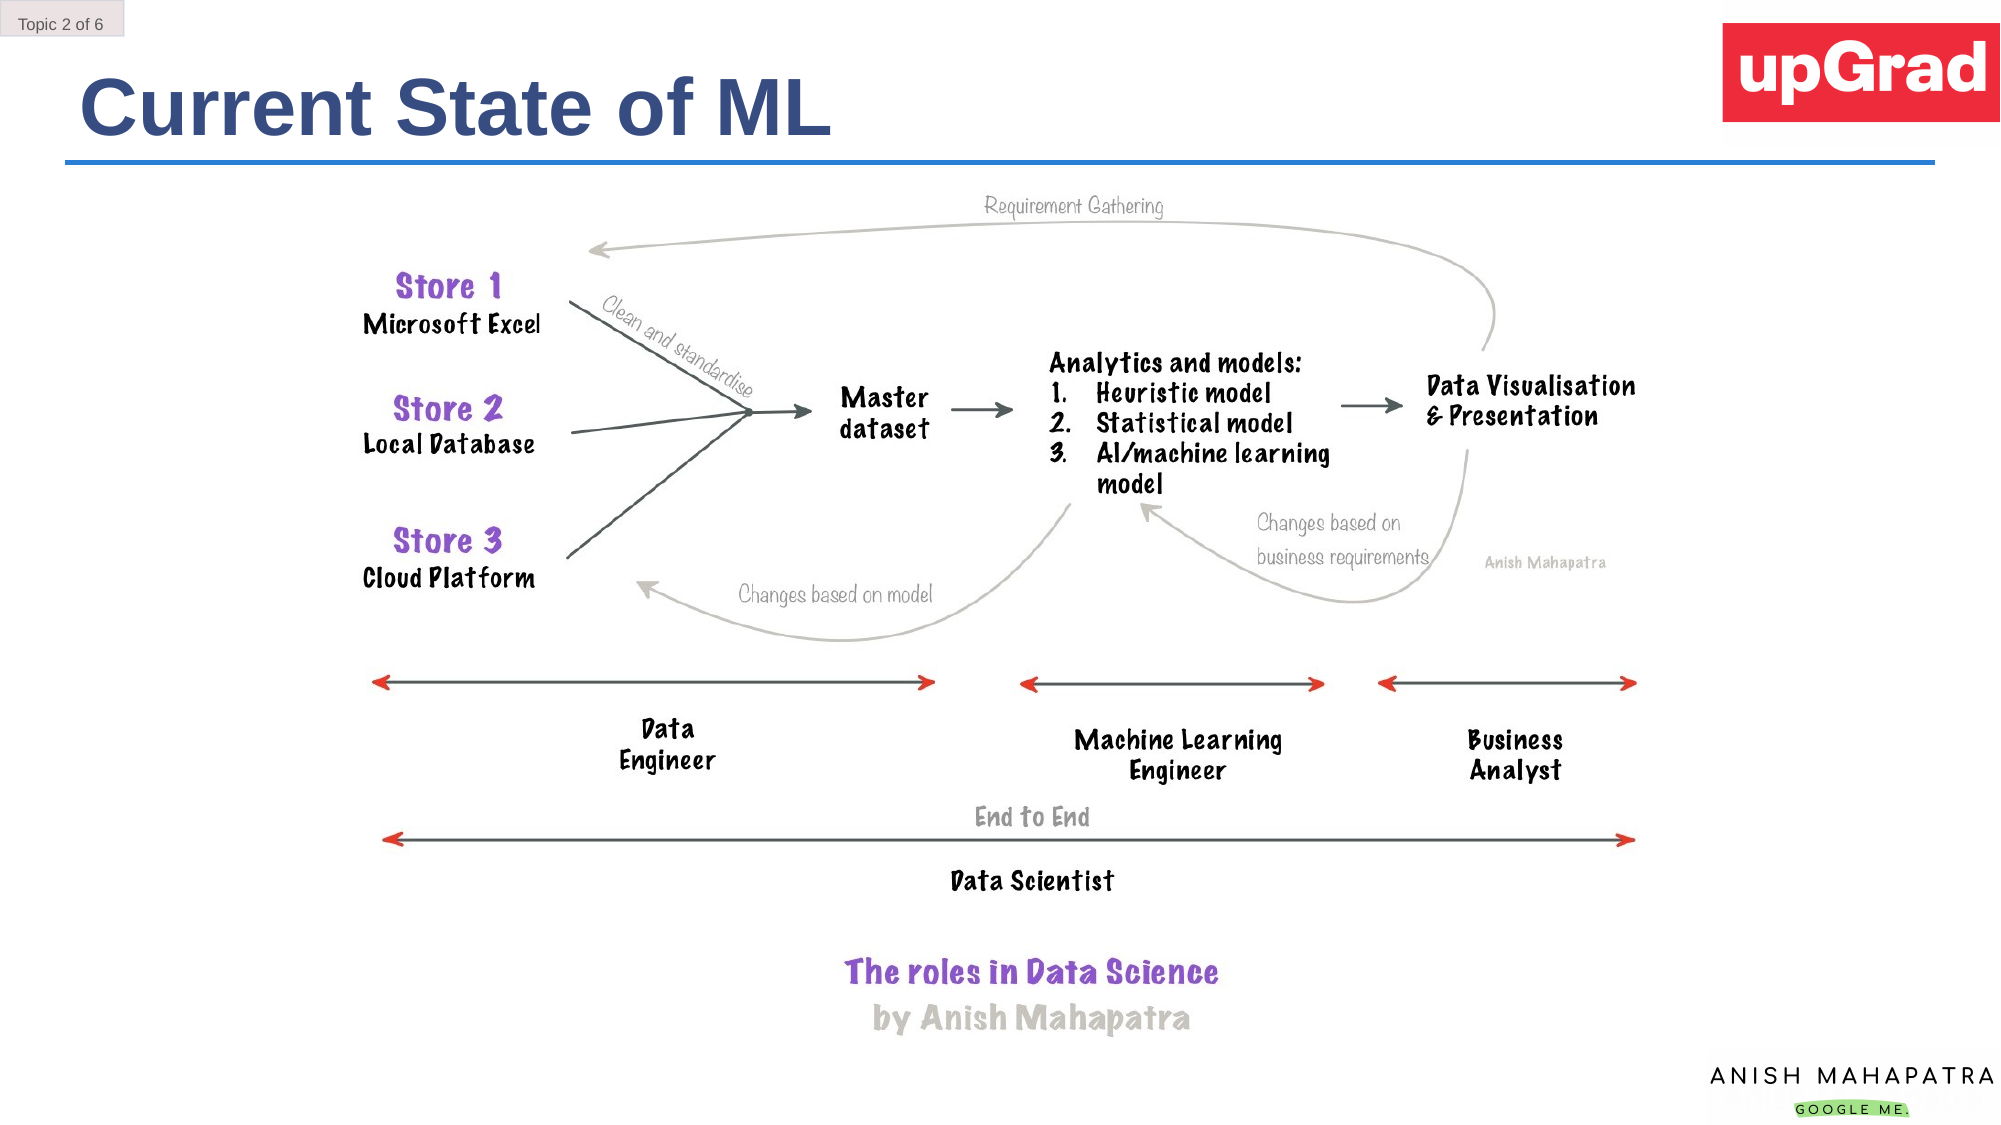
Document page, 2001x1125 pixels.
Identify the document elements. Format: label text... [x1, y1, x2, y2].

text_box Topic 2 of 6 [3, 0, 124, 42]
picture [278, 168, 1690, 1071]
picture [1706, 1049, 2000, 1125]
picture [1722, 0, 2000, 146]
text_box Current State of ML [65, 46, 1706, 159]
